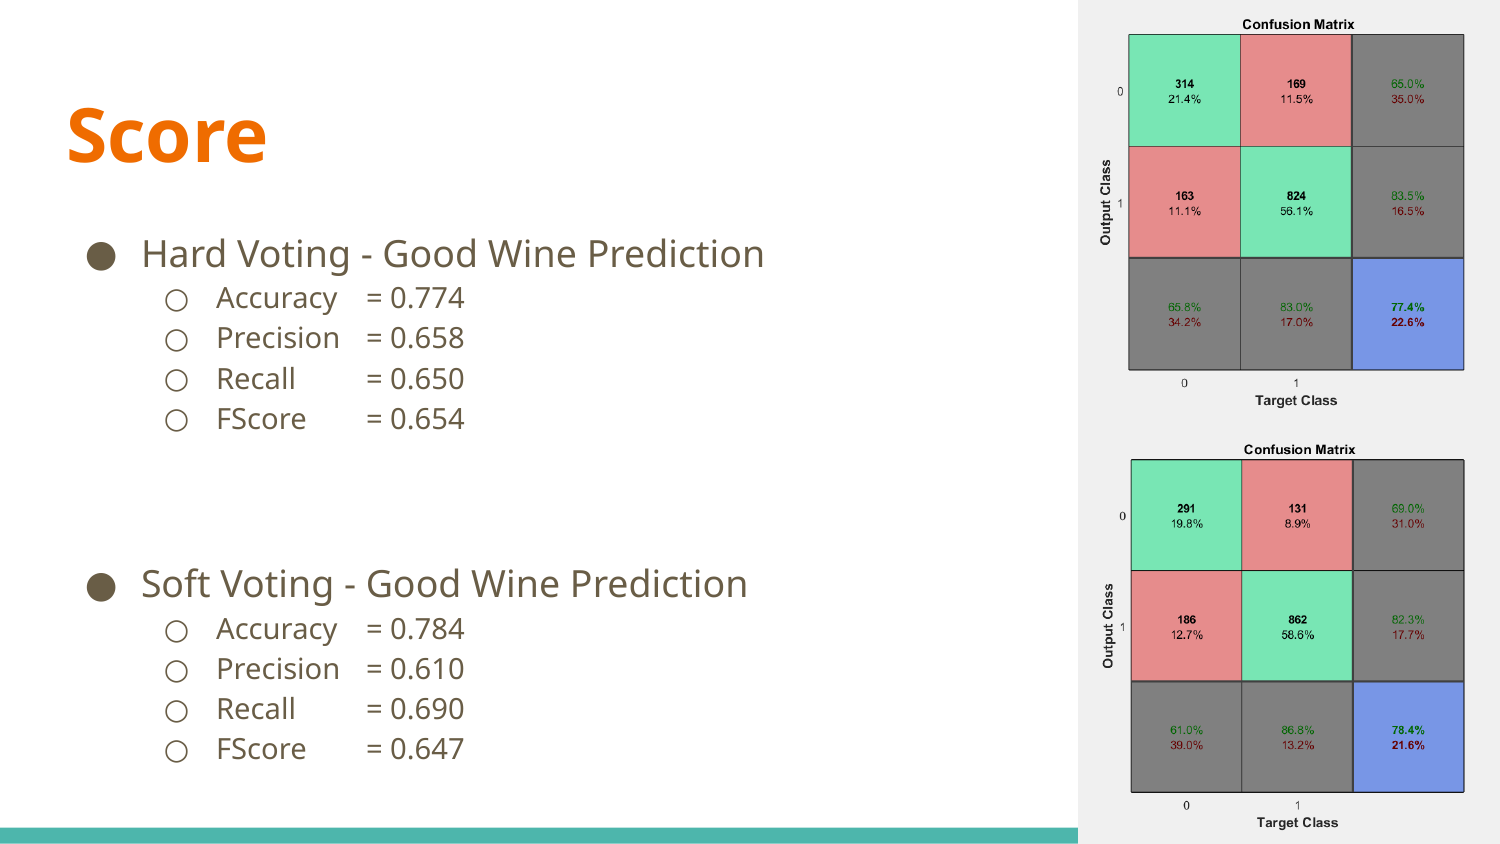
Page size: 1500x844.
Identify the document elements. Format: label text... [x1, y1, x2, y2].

picture [1078, 0, 1500, 844]
title Score [51, 72, 1073, 189]
list Hard Voting - Good Wine Prediction Accuracy = 0.774 Precision = 0.658 Recall = 0.650 FScore = 0.654 Soft Voting - Good Wine Prediction Accuracy = 0.784 Precision = 0.610 Recall = 0.690 FScore = 0.647 [51, 207, 1073, 750]
